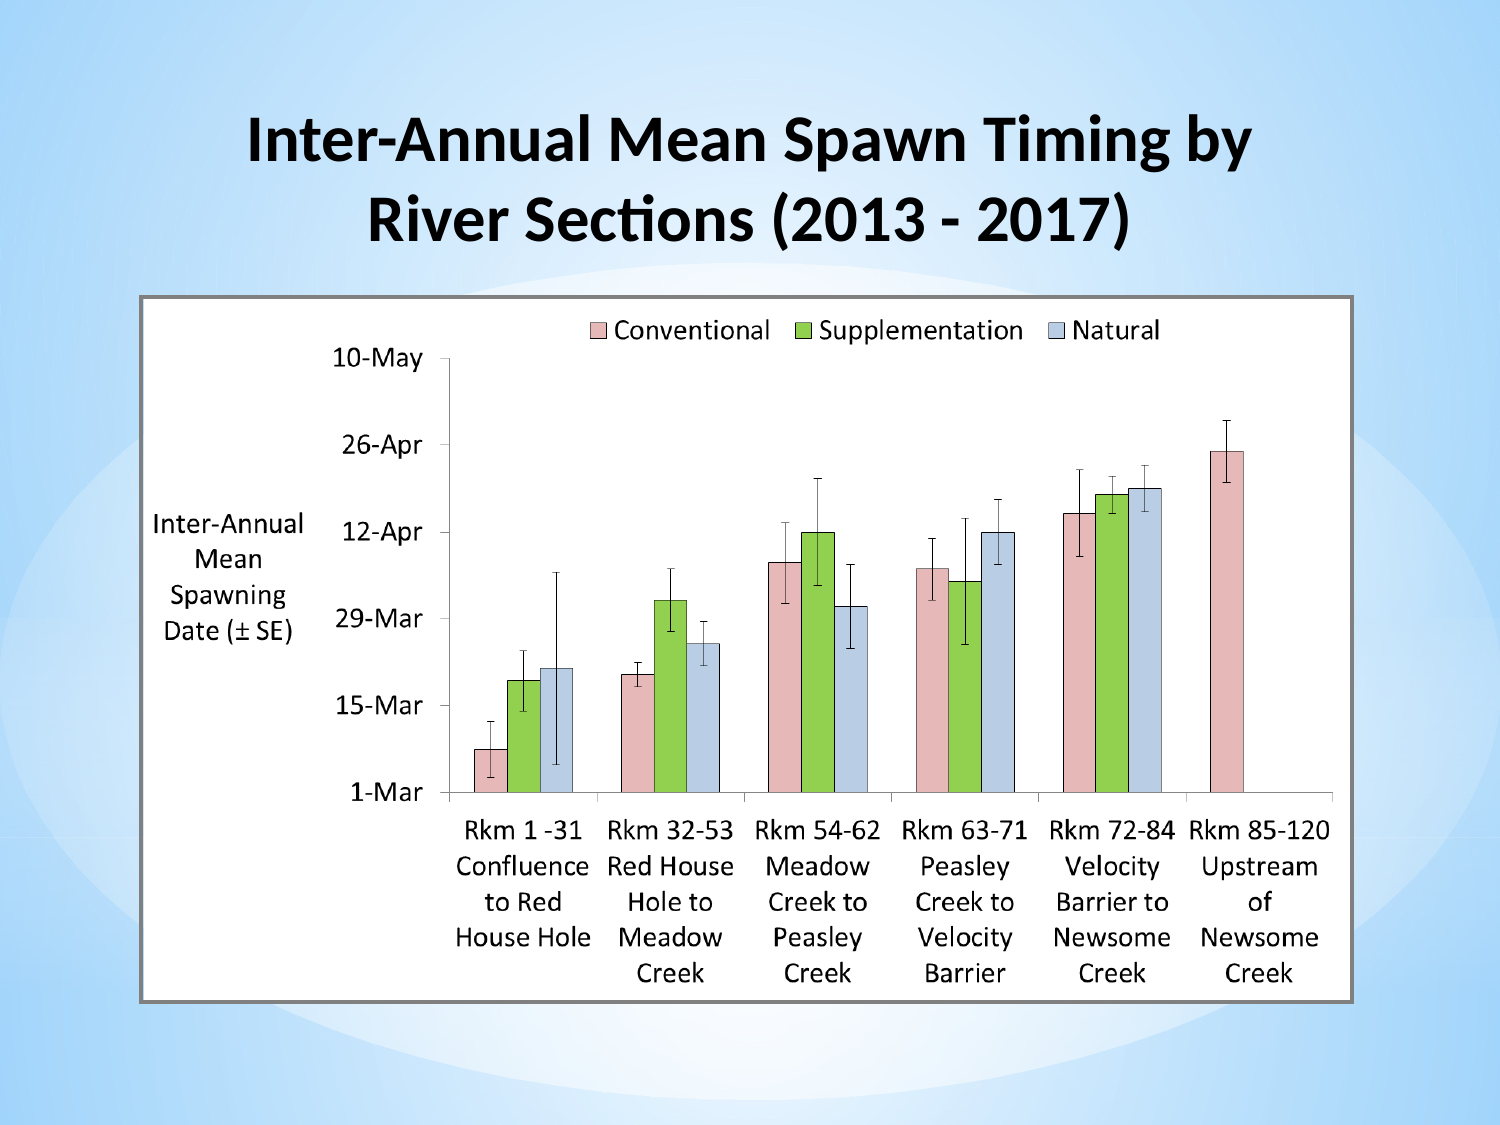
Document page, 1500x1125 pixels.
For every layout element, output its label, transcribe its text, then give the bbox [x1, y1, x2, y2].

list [142, 298, 1351, 1001]
title Inter-Annual Mean Spawn Timing by River Sections (2013 - 2017) [215, 87, 1285, 263]
